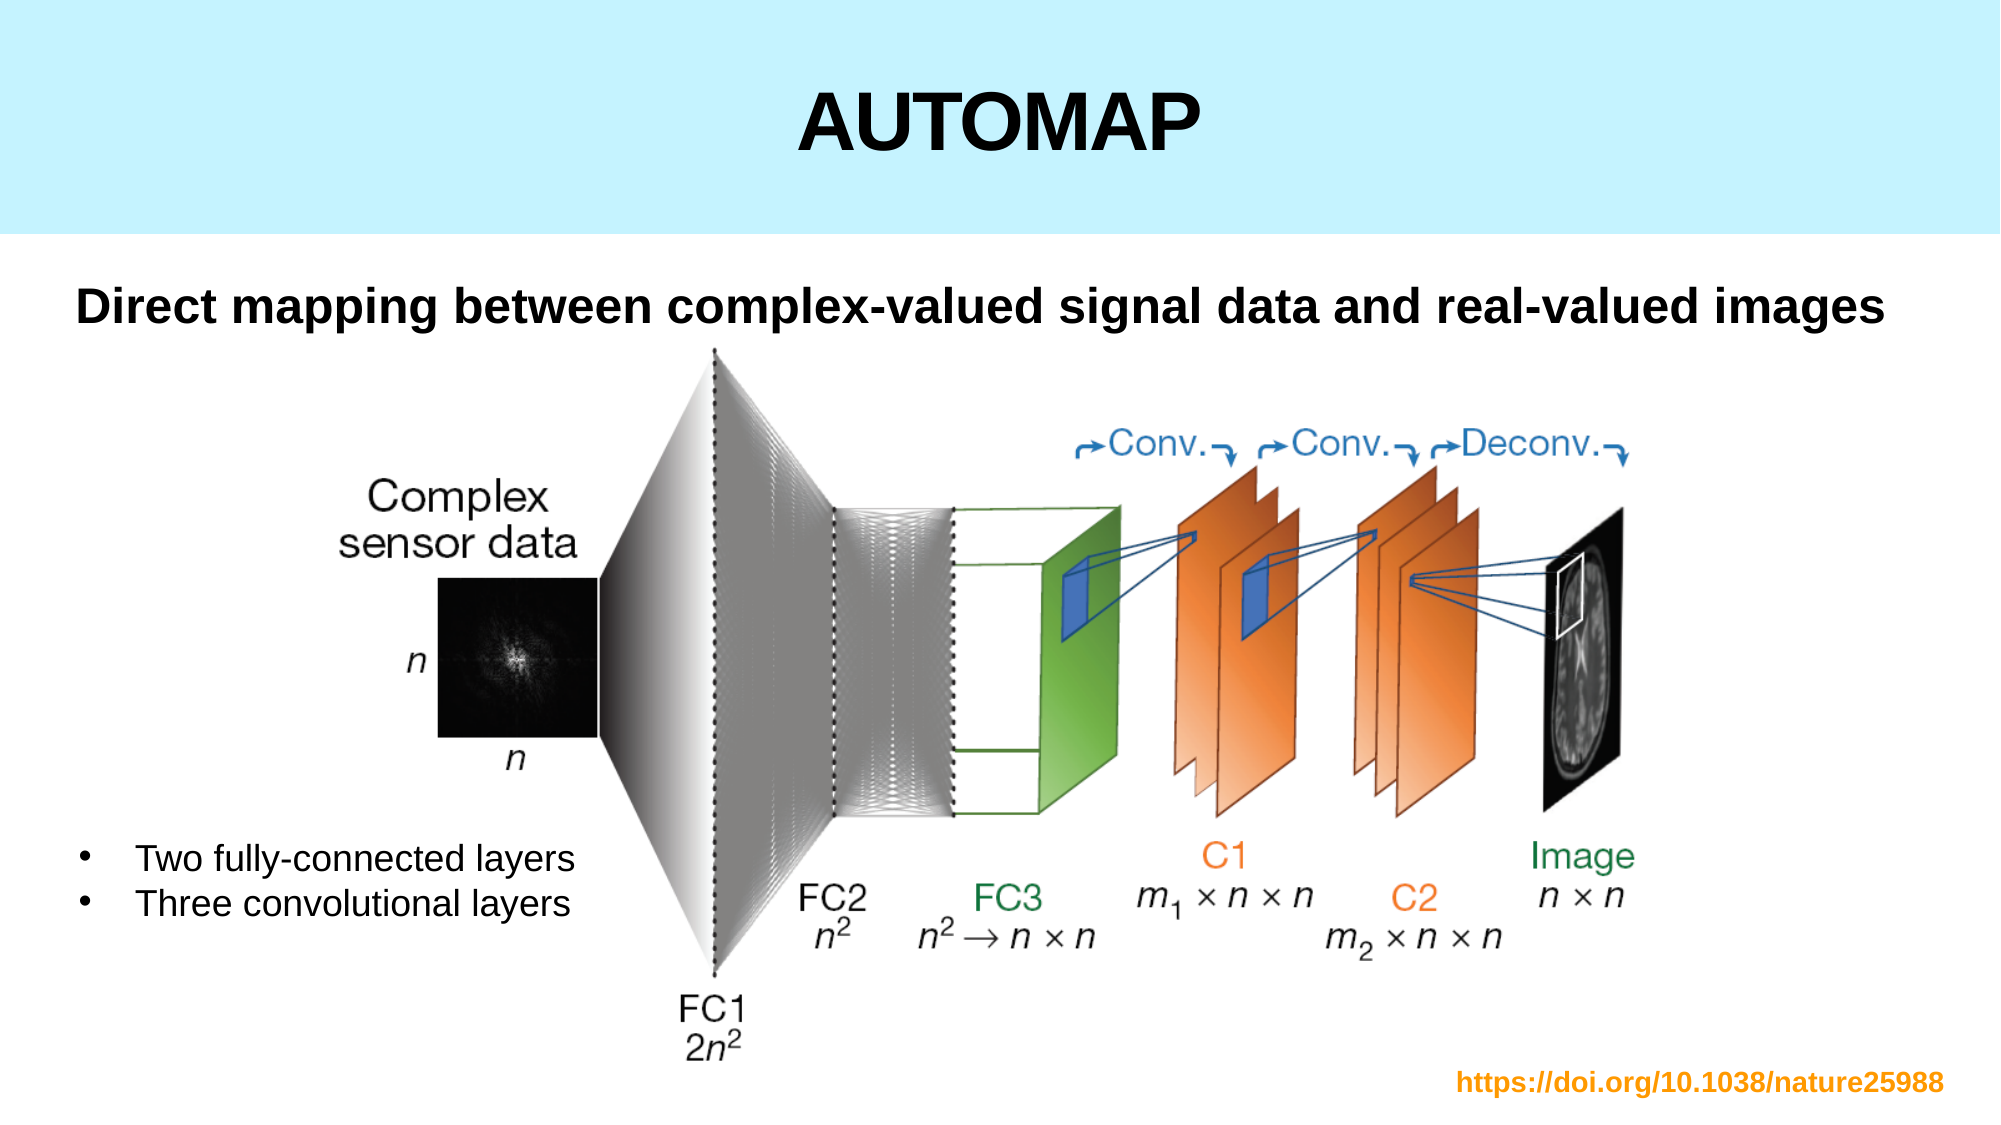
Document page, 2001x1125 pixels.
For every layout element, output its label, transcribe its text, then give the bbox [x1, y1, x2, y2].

text_box https://doi.org/10.1038/nature25988 [1440, 1055, 1960, 1106]
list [326, 345, 1674, 1082]
text_box Direct mapping between complex-valued signal data and real-valued images [60, 266, 1961, 341]
title AUTOMAP [0, 0, 2000, 234]
text_box Two fully-connected layers Three convolutional layers [63, 826, 319, 931]
